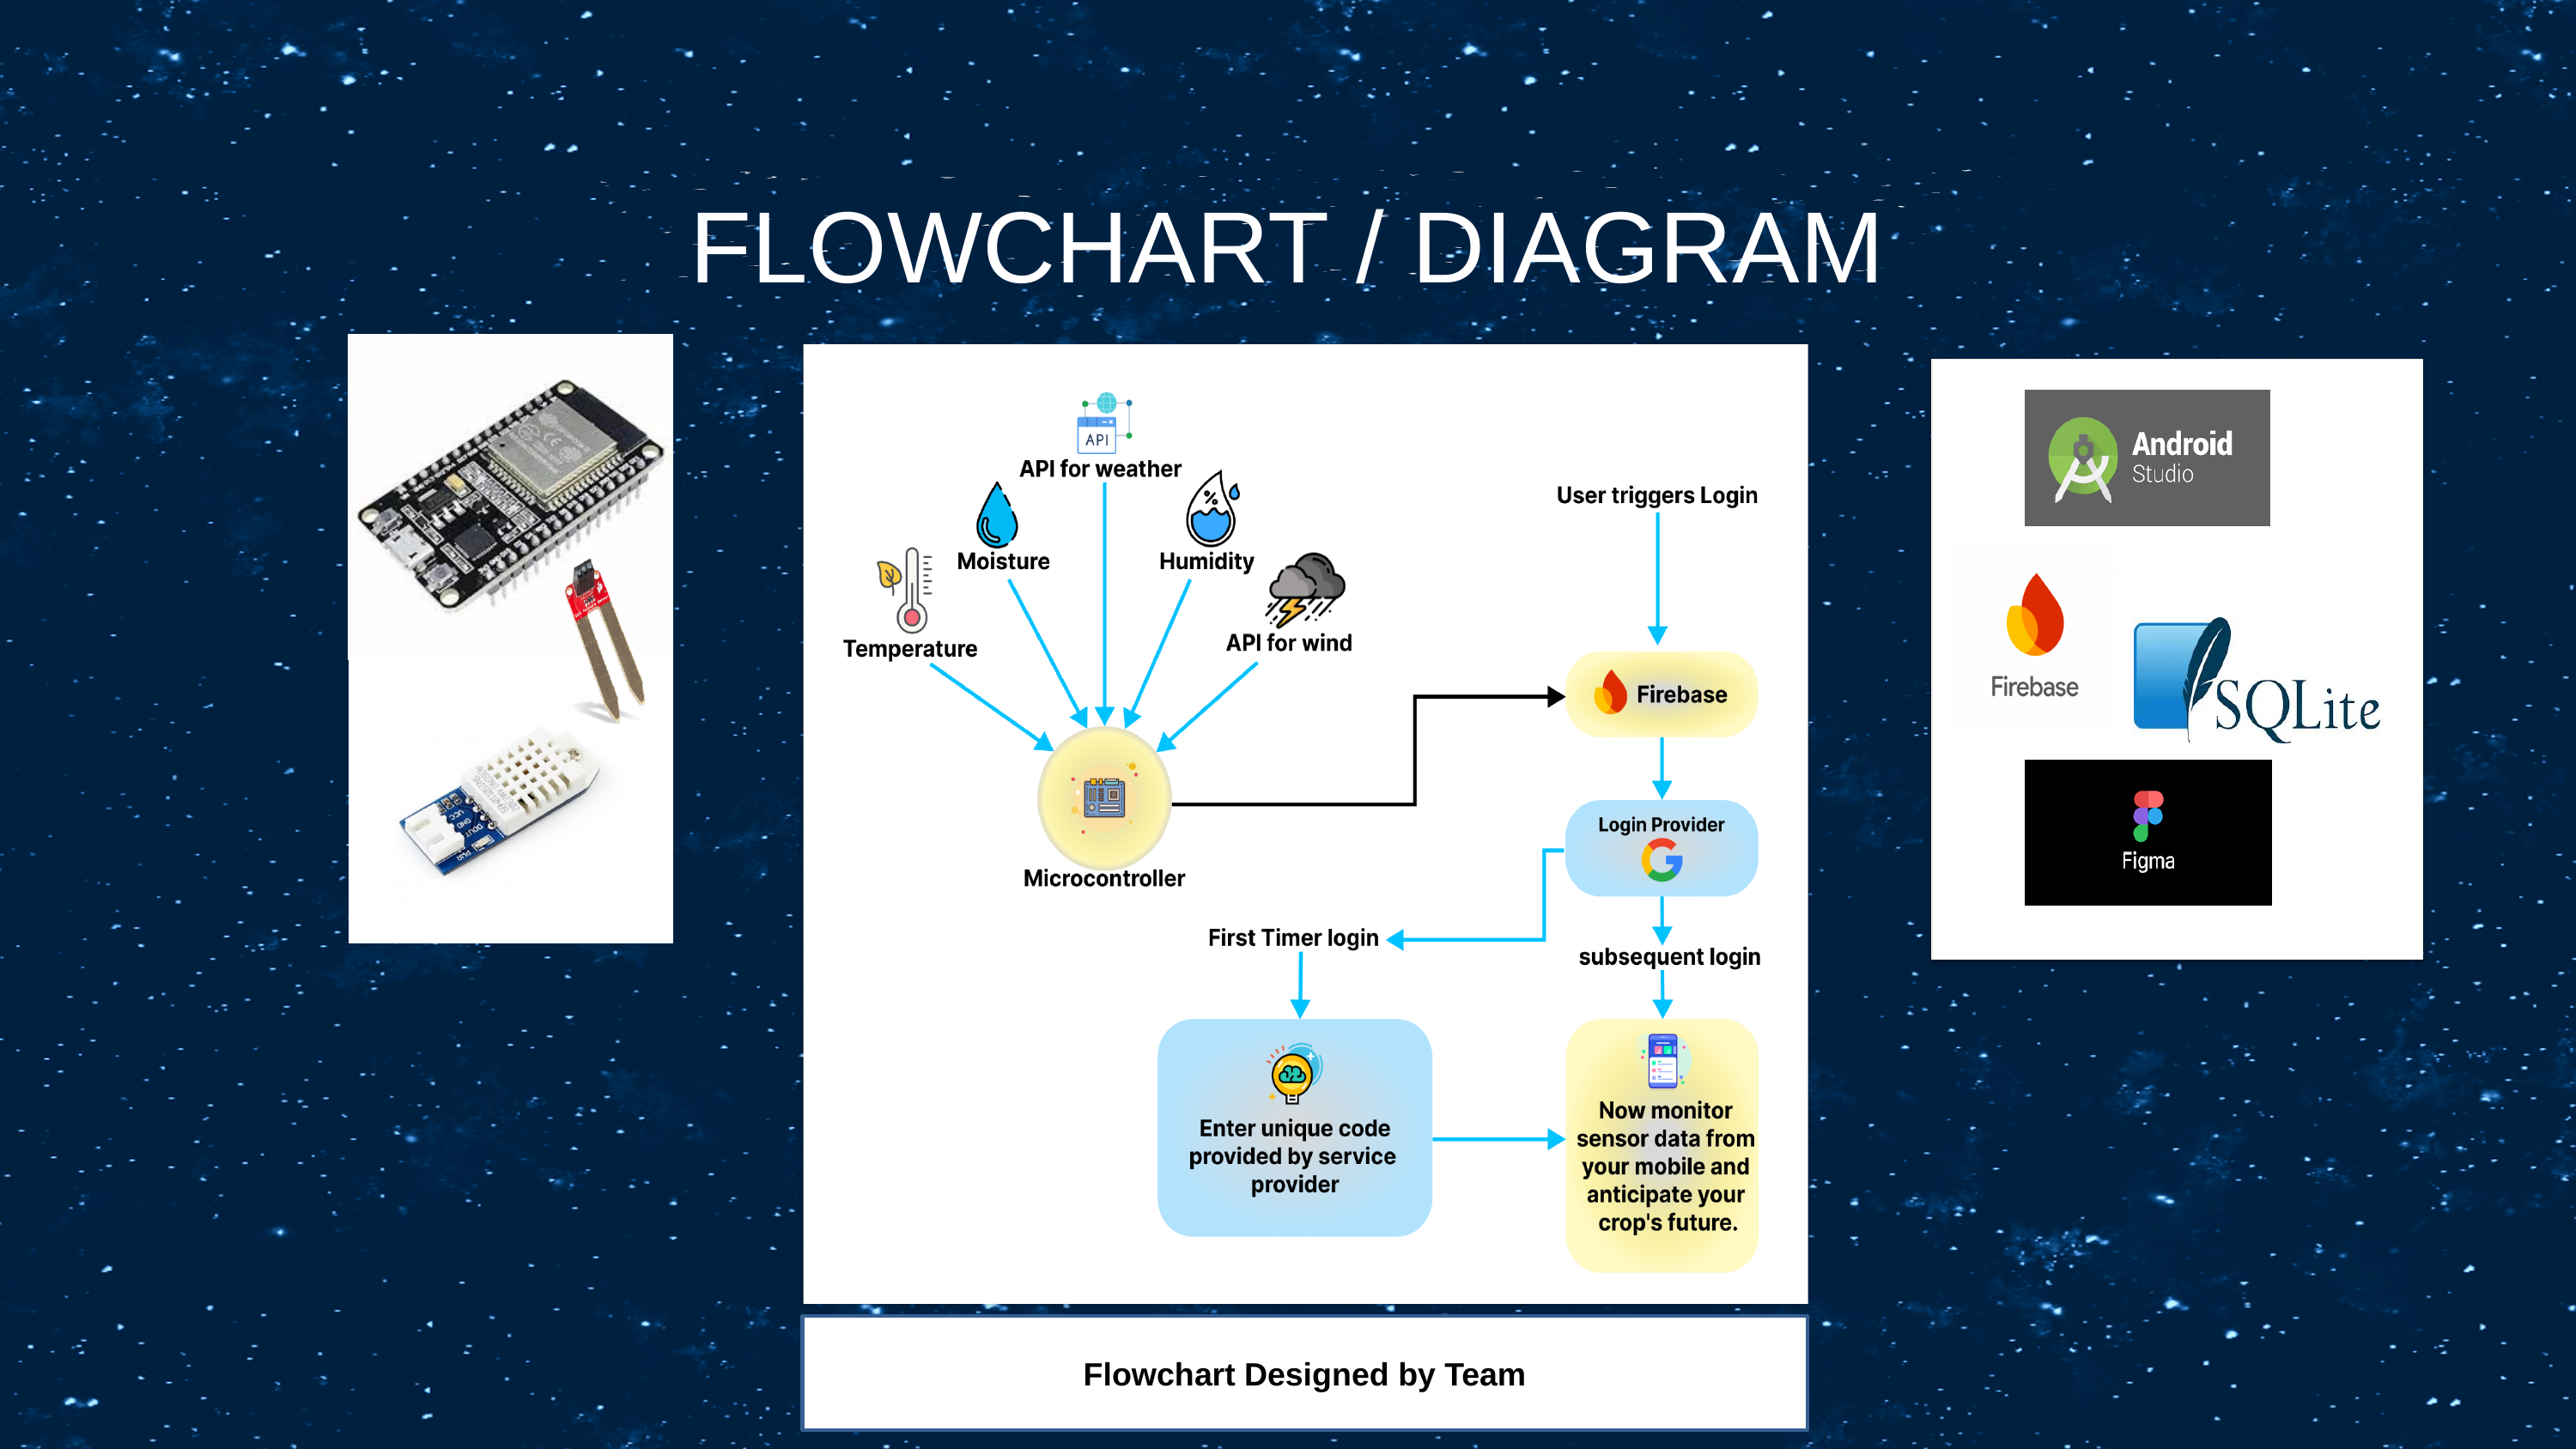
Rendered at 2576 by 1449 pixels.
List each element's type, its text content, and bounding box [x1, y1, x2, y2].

text_box Flowchart Designed by Team [800, 1314, 1809, 1432]
picture [599, 168, 1977, 283]
picture [2025, 760, 2272, 906]
picture [348, 334, 675, 943]
text_box FLOWCHART / DIAGRAM [645, 293, 1931, 303]
text_box [803, 343, 1808, 1304]
text_box [1931, 359, 2423, 960]
picture [2134, 616, 2381, 743]
picture [1951, 537, 2119, 731]
text_box [0, 0, 2576, 1449]
picture [2025, 390, 2271, 526]
